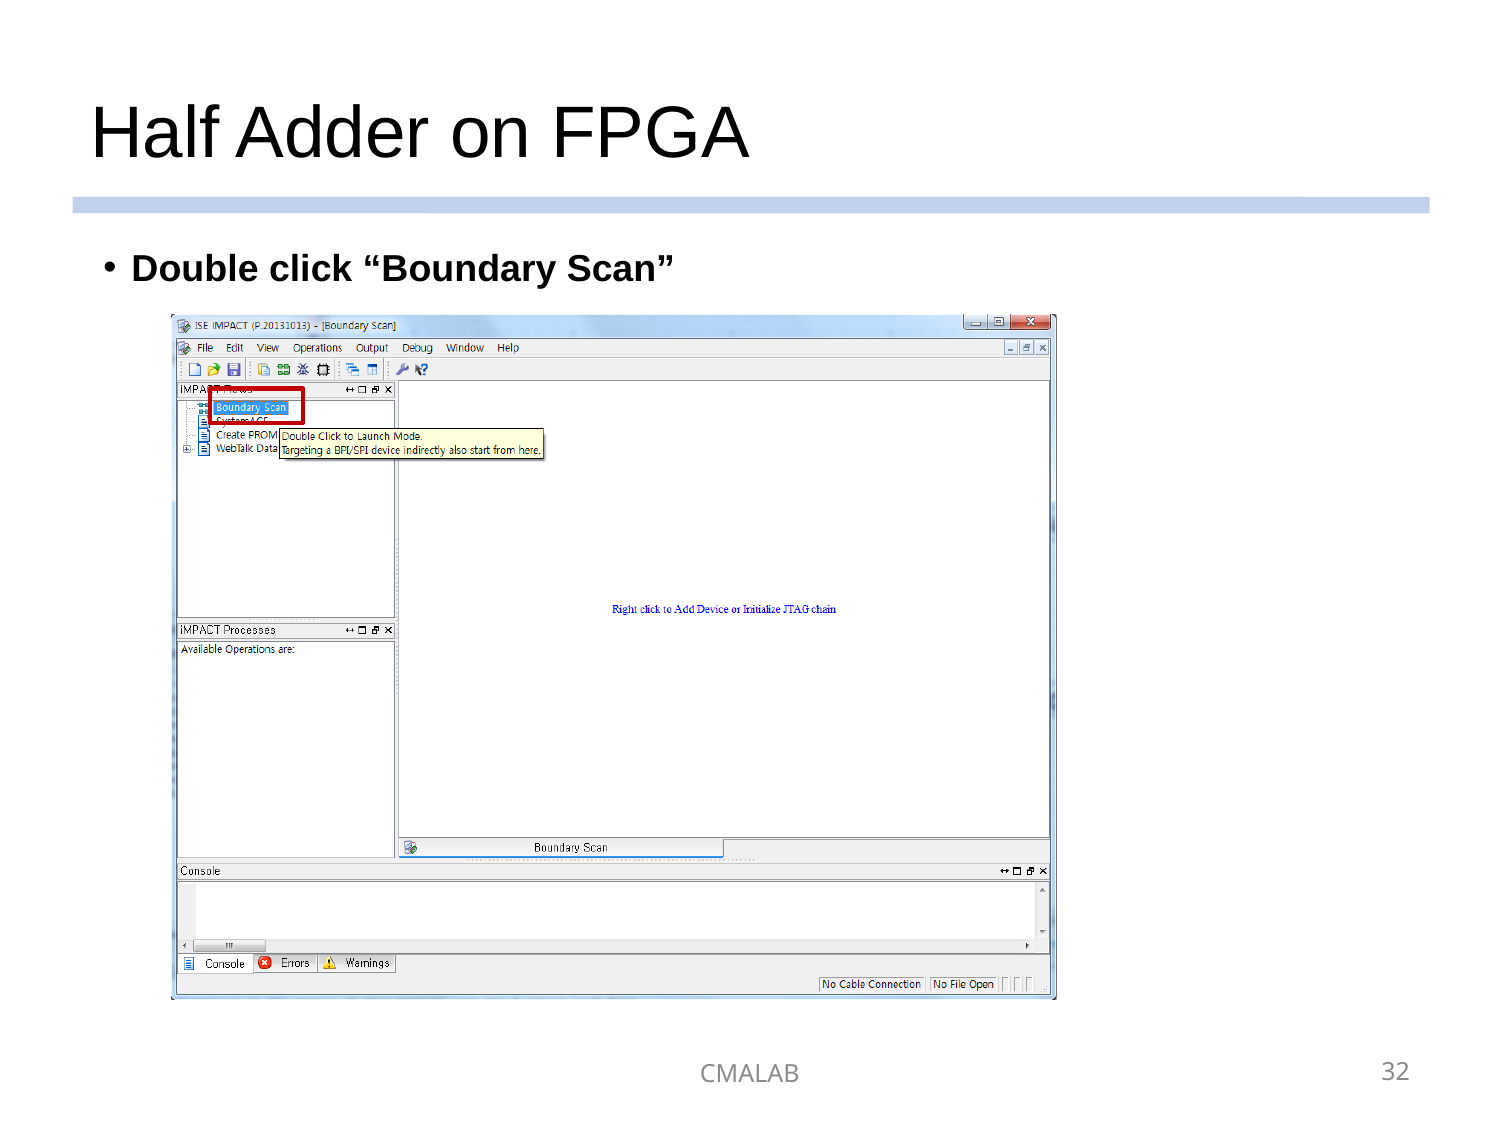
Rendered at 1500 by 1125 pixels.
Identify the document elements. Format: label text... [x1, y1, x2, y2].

slide_number 32 [1074, 1042, 1425, 1103]
text_box Double click “Boundary Scan” [88, 236, 1400, 307]
footer CMALAB [512, 1042, 988, 1103]
picture [170, 314, 1057, 1001]
title Half Adder on FPGA [75, 45, 1425, 211]
